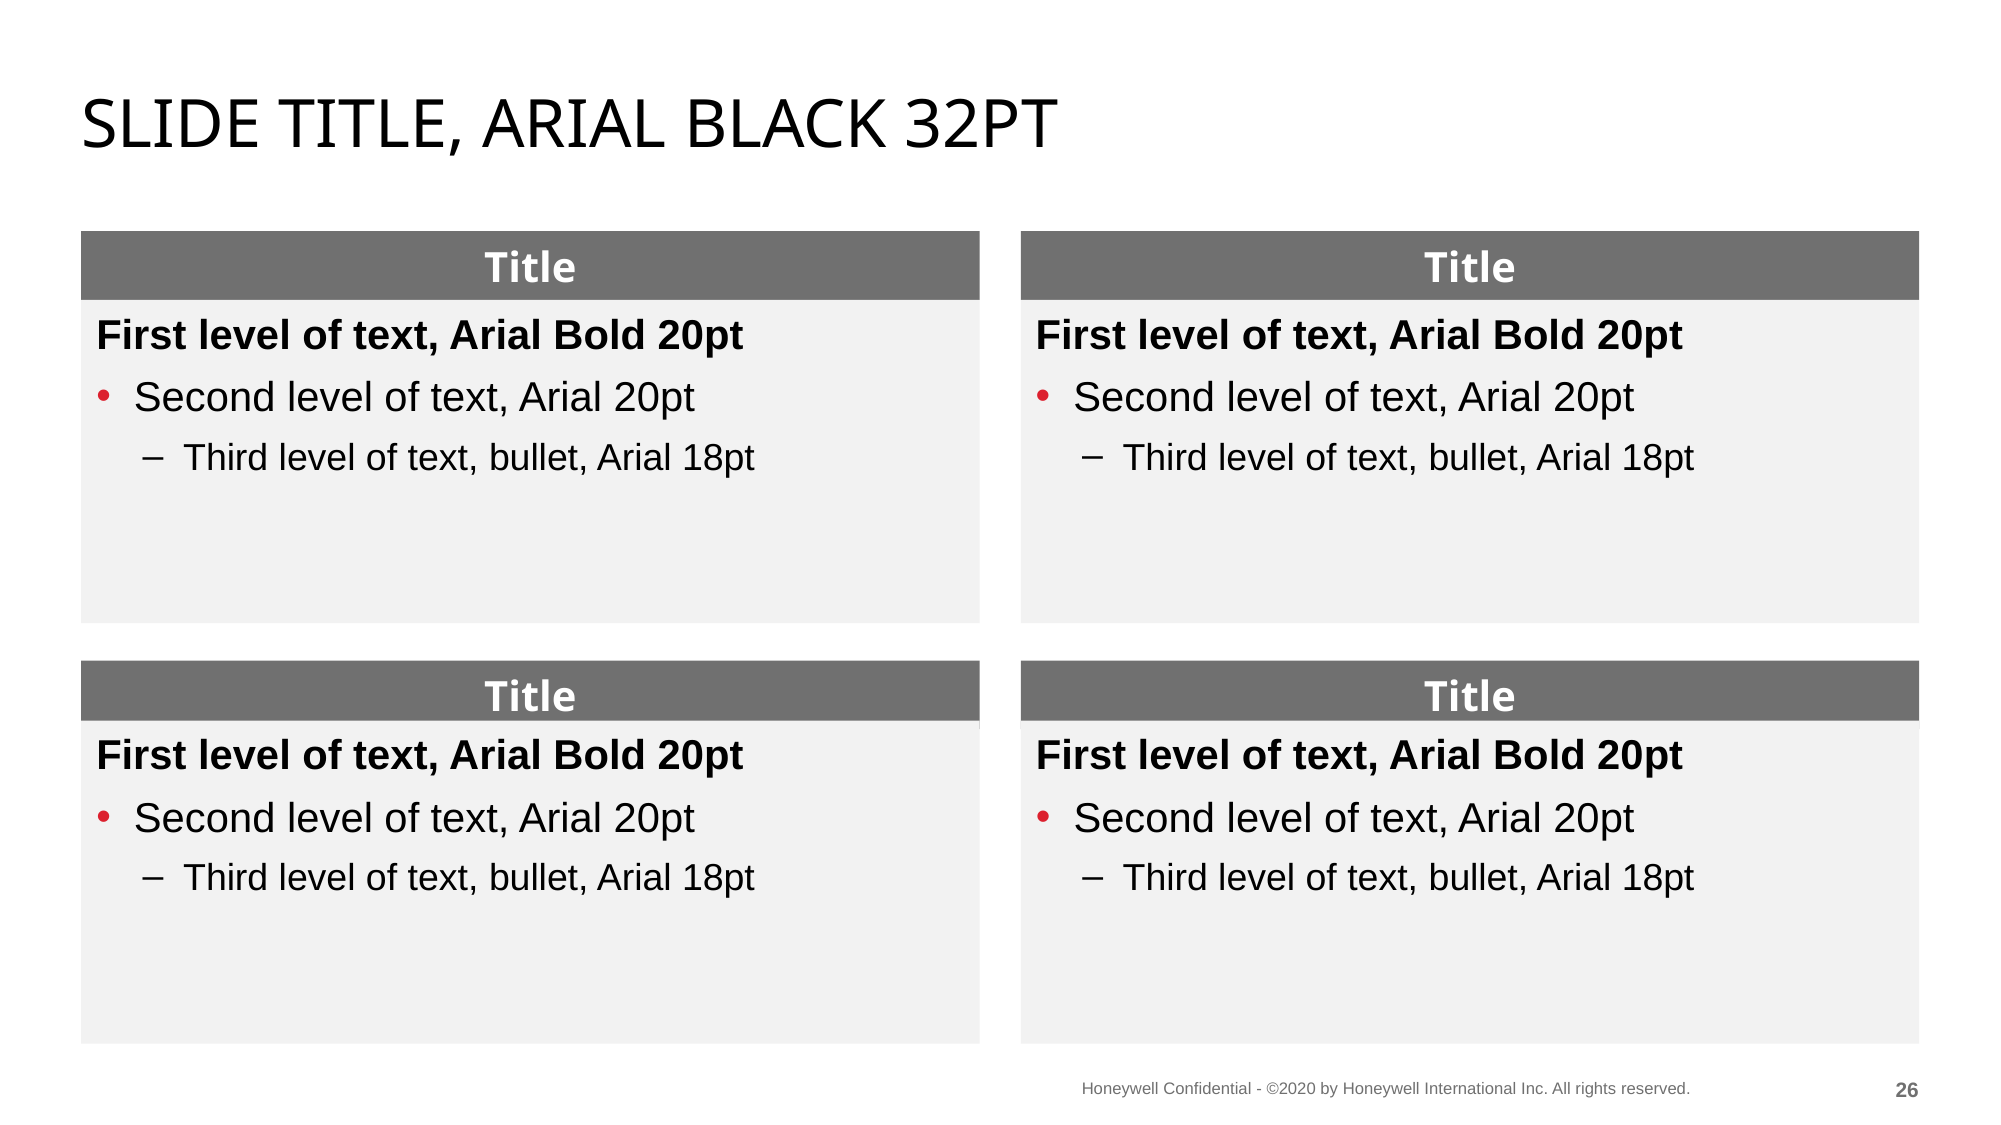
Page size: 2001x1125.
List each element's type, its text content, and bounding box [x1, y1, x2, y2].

title Slide Title, Arial Black 32pt [81, 81, 1919, 150]
slide_number 25 [1837, 1062, 1919, 1102]
text_box Title [80, 230, 981, 299]
text_box First level of text, Arial Bold 20pt Second level of text, Arial 20pt Third level of text, bullet, Arial 18pt [80, 299, 981, 624]
text_box Title [1020, 230, 1920, 299]
text_box First level of text, Arial Bold 20pt Second level of text, Arial 20pt Third level of text, bullet, Arial 18pt [1020, 299, 1920, 624]
text_box Title [1020, 659, 1920, 719]
text_box Title [80, 659, 981, 719]
text_box First level of text, Arial Bold 20pt Second level of text, Arial 20pt Third level of text, bullet, Arial 18pt [1020, 719, 1920, 1045]
text_box First level of text, Arial Bold 20pt Second level of text, Arial 20pt Third level of text, bullet, Arial 18pt [80, 719, 981, 1045]
